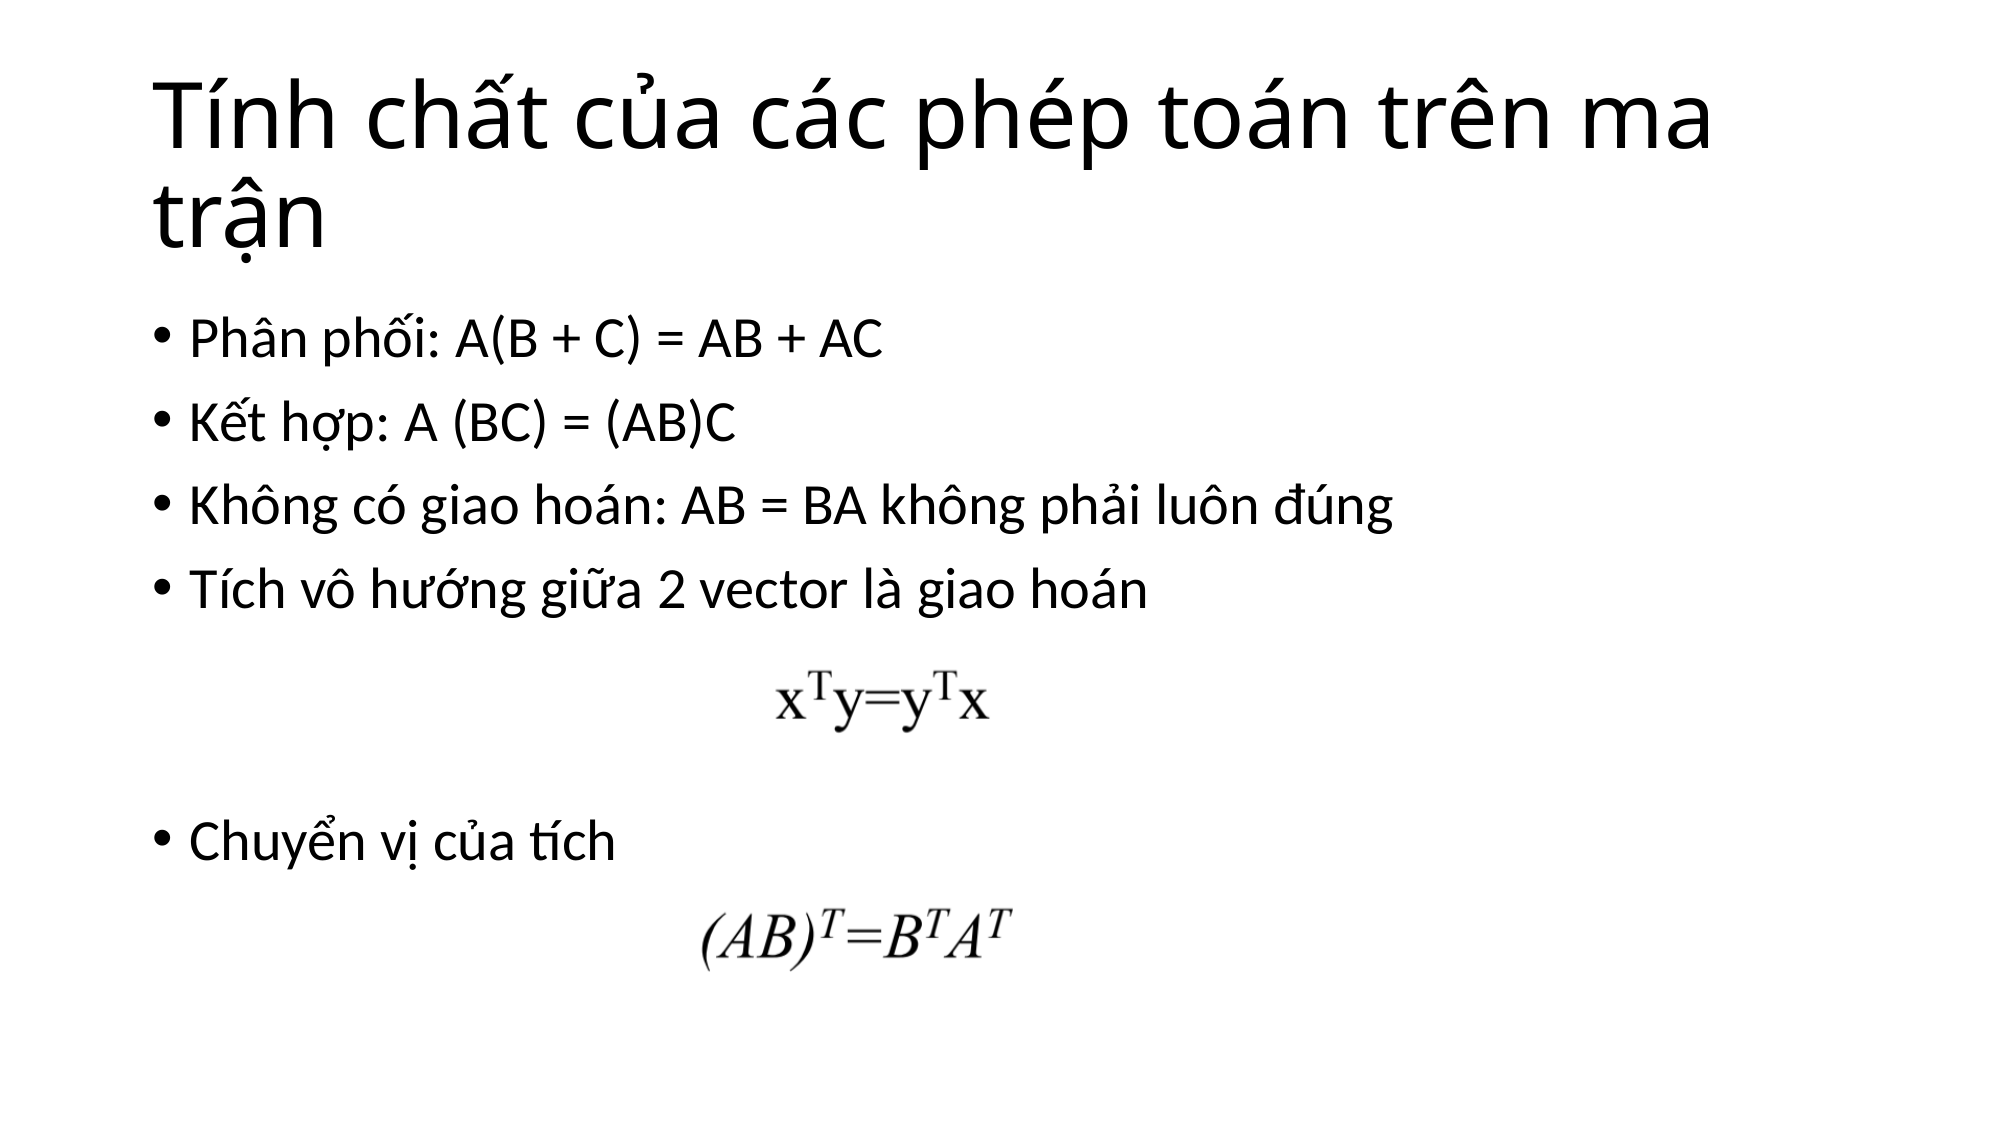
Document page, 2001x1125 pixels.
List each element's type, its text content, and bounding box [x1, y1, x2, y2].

picture [767, 657, 1012, 739]
title Tính chất của các phép toán trên ma trận [137, 59, 1863, 278]
list Phân phối: A(B + C) = AB + AC Kết hợp: A (BC) = (AB)C Không có giao hoán: AB = BA không phải luôn đúng Tích vô hướng giữa 2 vector là giao hoán Chuyển vị của tích [137, 299, 1863, 1014]
picture [691, 900, 1038, 991]
